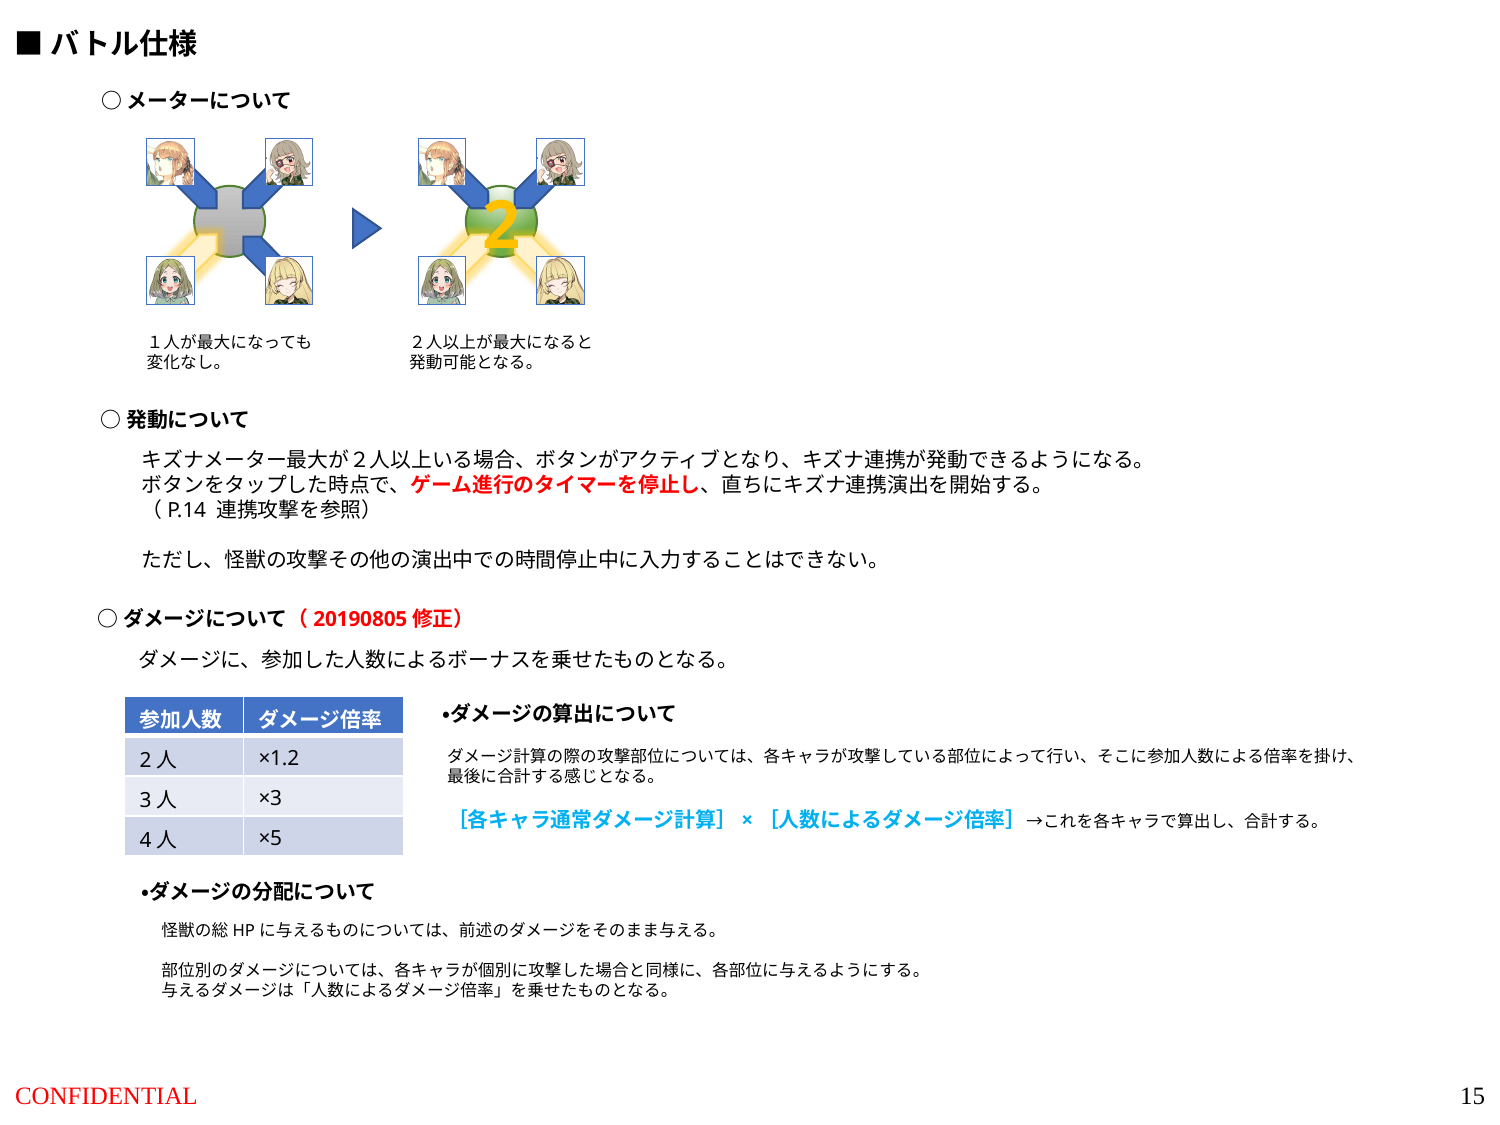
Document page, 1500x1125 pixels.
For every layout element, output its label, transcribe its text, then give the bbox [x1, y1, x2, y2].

text_box ■バトル仕様 [0, 17, 213, 68]
text_box キズナメーター最大が２人以上いる場合、ボタンがアクティブとなり、キズナ連携が発動できるようになる。 ボタンをタップした時点で、ゲーム進行のタイマーを停止し、直ちにキズナ連携演出を開始する。 （P.14 連携攻撃を参照） ただし、怪獣の攻撃その他の演出中での時間停止中に入力することはできない。 [126, 439, 1170, 580]
slide_number 15 [1162, 1065, 1500, 1125]
text_box ○ダメージについて（20190805修正） [82, 598, 490, 639]
text_box ２人以上が最大になると 発動可能となる。 [394, 324, 609, 380]
table_header ダメージ倍率 [244, 697, 403, 733]
text_box ・ダメージの分配について [126, 871, 392, 912]
text_box １人が最大になっても 変化なし。 [131, 324, 328, 380]
footer CONFIDENTIAL [0, 1065, 507, 1125]
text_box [418, 138, 585, 305]
text_box ・ダメージの算出について [427, 693, 692, 734]
text_box [352, 207, 383, 250]
table_cell 4人 [125, 817, 243, 855]
table_cell 3人 [125, 777, 243, 815]
text_box ダメージ計算の際の攻撃部位については、各キャラが攻撃している部位によって行い、そこに参加人数による倍率を掛け、 最後に合計する感じとなる。 ［各キャラ通常ダメージ計算］×［人数によるダメージ倍率］→これを各キャラで算出し、合計する。 [432, 738, 1461, 839]
table_cell ×3 [244, 777, 403, 815]
text_box ダメージに、参加した人数によるボーナスを乗せたものとなる。 [124, 639, 754, 679]
text_box 怪獣の総HPに与えるものについては、前述のダメージをそのまま与える。 部位別のダメージについては、各キャラが個別に攻撃した場合と同様に、各部位に与えるようにする。 与えるダメージは「人数によるダメージ倍率」を乗せたものとなる。 [146, 912, 1175, 1007]
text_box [146, 138, 313, 305]
table_cell ×1.2 [244, 738, 403, 775]
table_header 参加人数 [125, 697, 243, 733]
table_cell ×5 [244, 817, 403, 855]
text_box ○メーターについて [86, 79, 307, 120]
text_box ○発動について [86, 399, 266, 440]
table_cell 2人 [125, 738, 243, 775]
